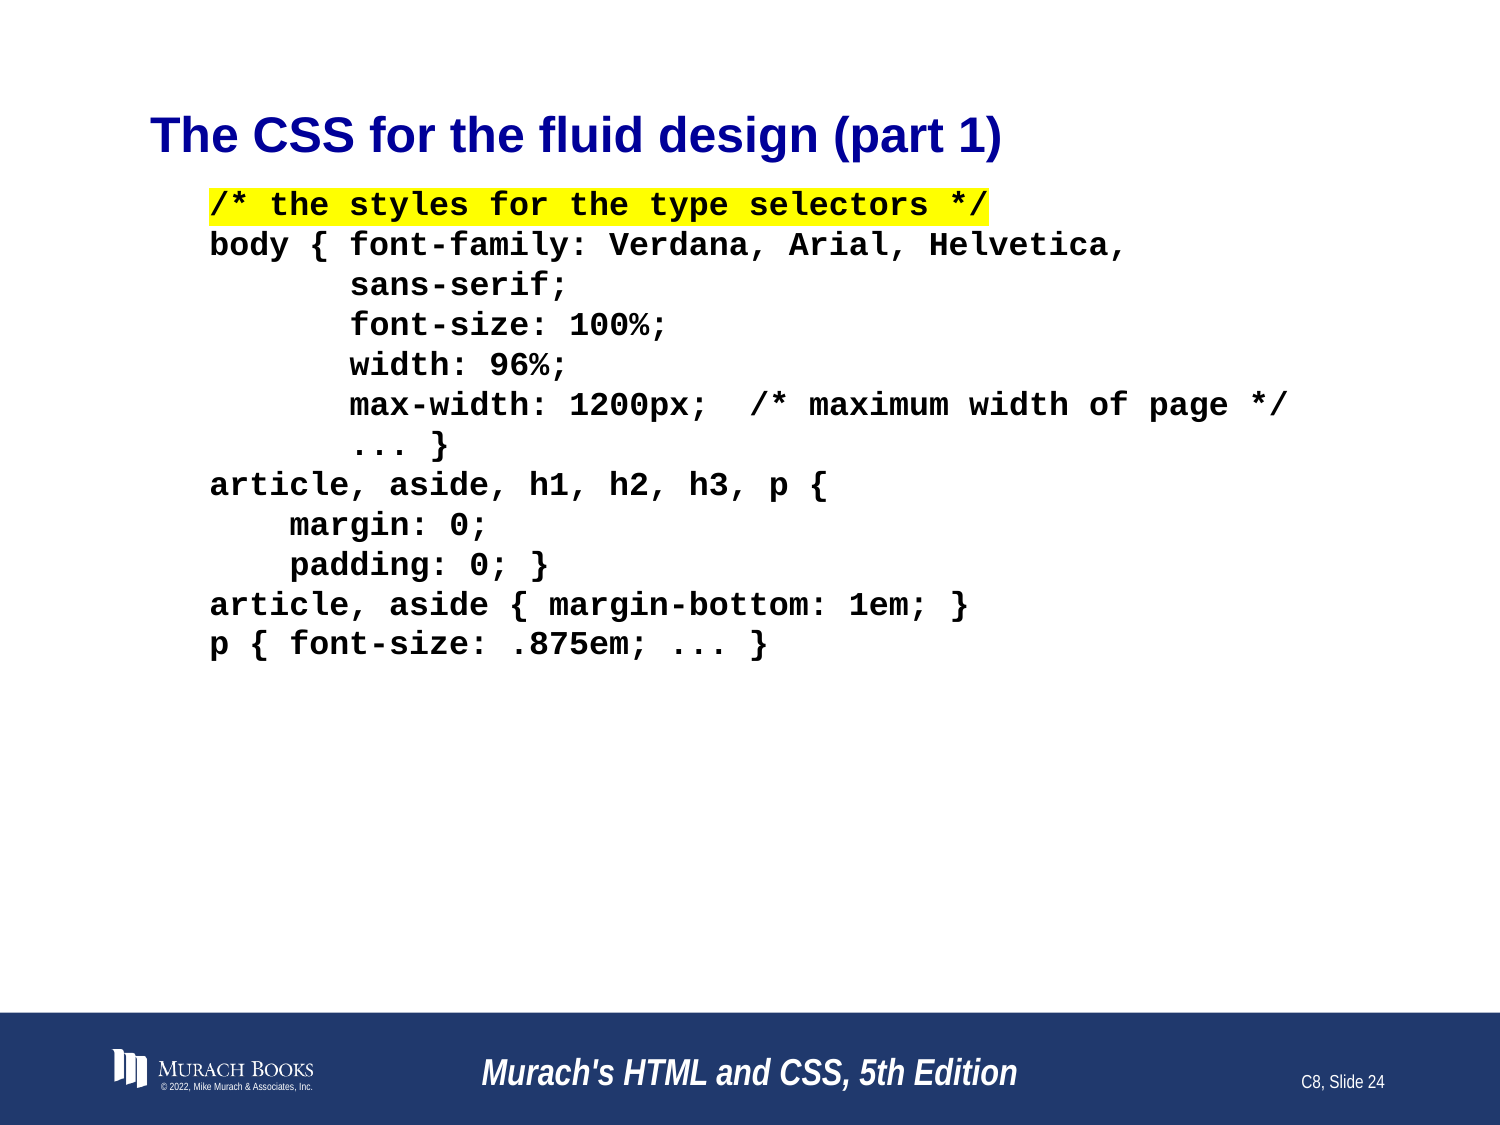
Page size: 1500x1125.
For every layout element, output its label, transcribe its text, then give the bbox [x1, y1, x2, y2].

title The CSS for the fluid design (part 1) [150, 102, 1350, 164]
slide_number C8, Slide 24 [1087, 1025, 1400, 1100]
slide_number Murach's HTML and CSS, 5th Edition [463, 1025, 1050, 1100]
footer © 2022, Mike Murach & Associates, Inc. [12, 1025, 463, 1100]
list /* the styles for the type selectors */ body { font-family: Verdana, Arial, Helvetica, sans-serif; font-size: 100%; width: 96%; max-width: 1200px; /* maximum width of page */ ... } article, aside, h1, h2, h3, p { margin: 0; padding: 0; } article, aside { margin-bottom: 1em; } p { font-size: .875em; ... } [137, 174, 1350, 975]
